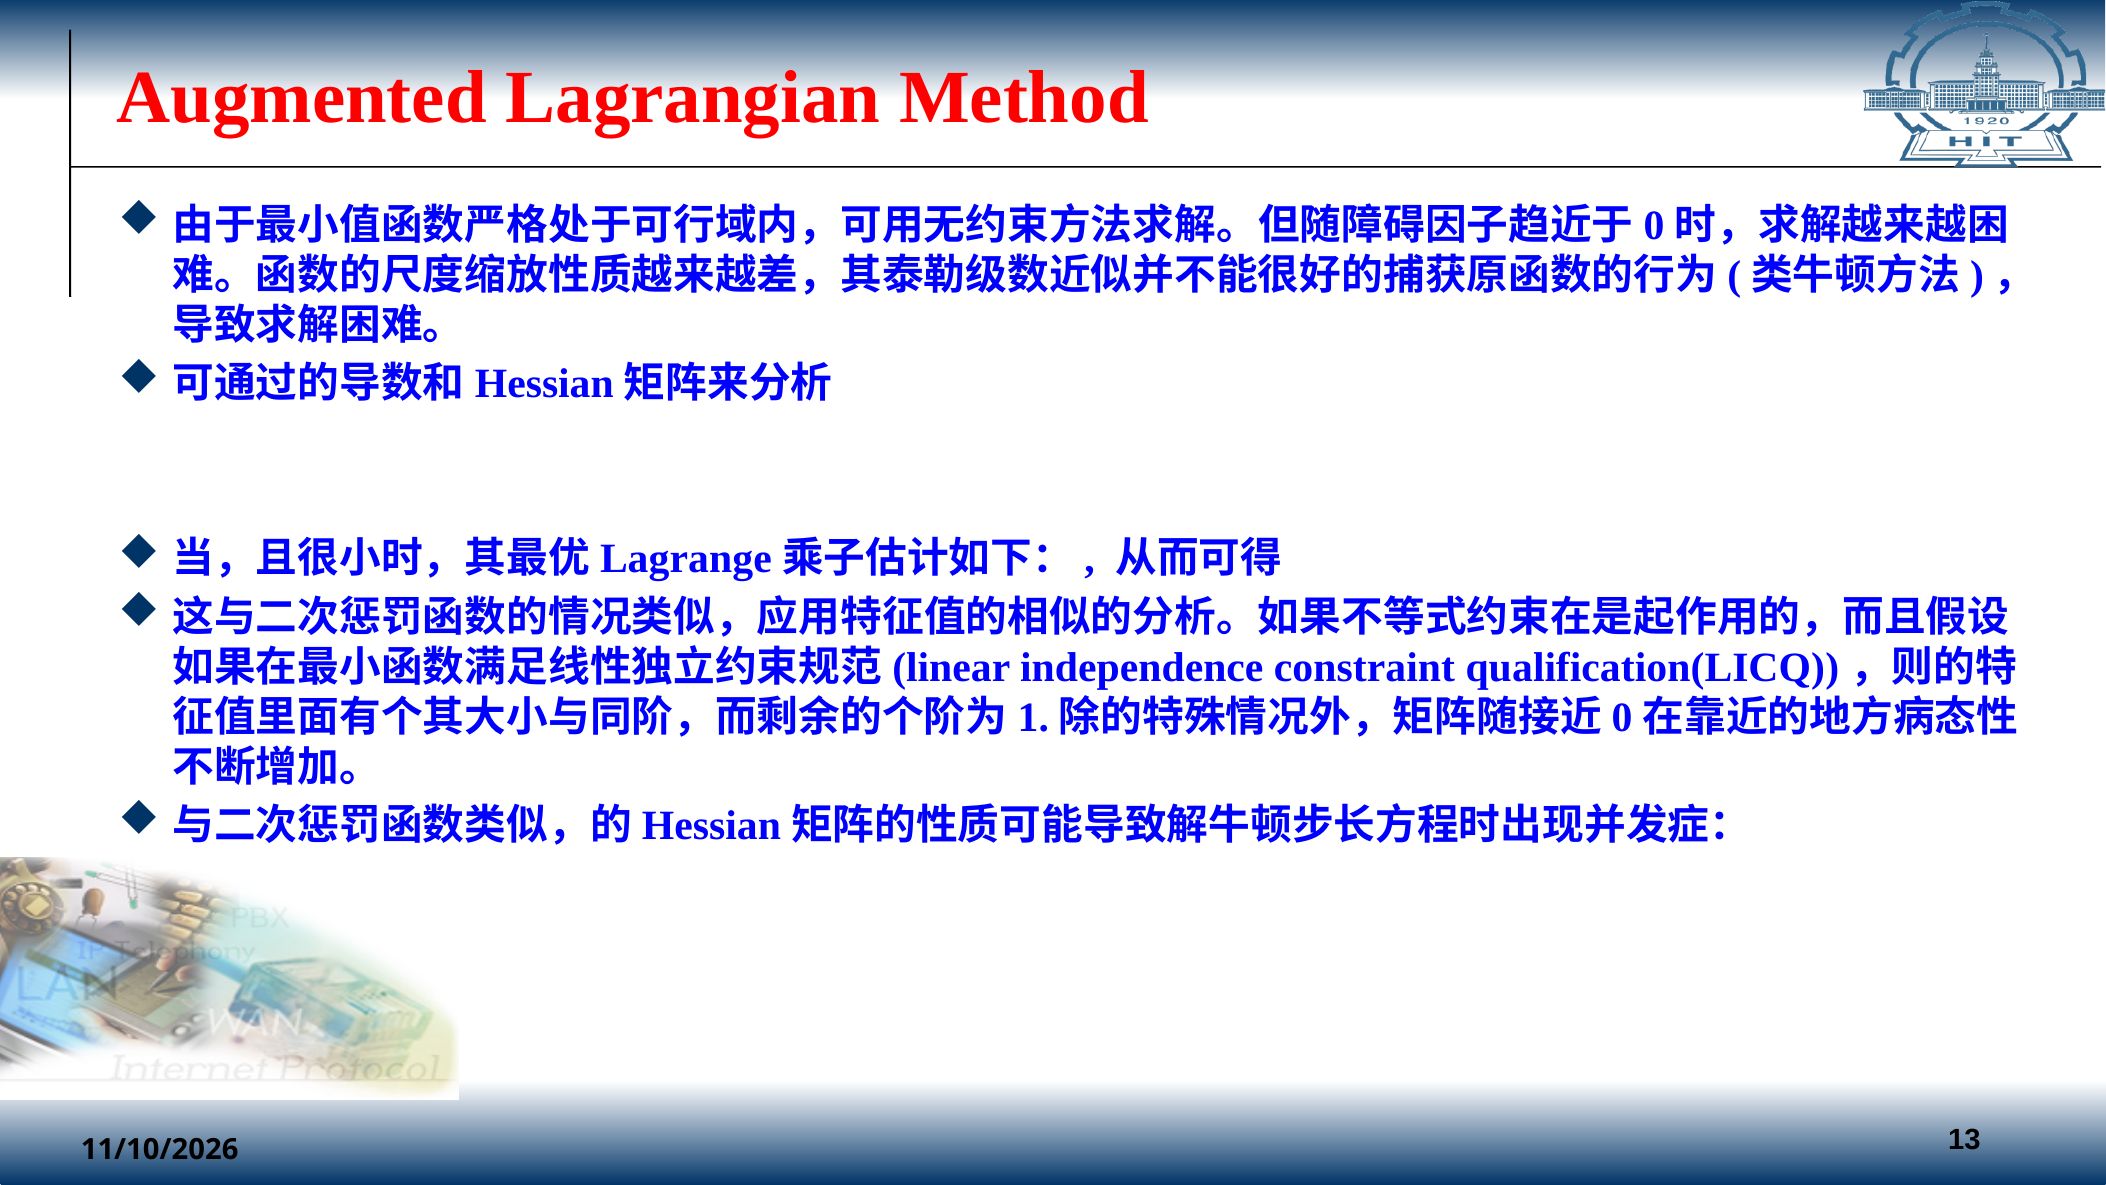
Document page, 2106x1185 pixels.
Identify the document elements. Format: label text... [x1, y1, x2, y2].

title Augmented Lagrangian Method [101, 29, 1941, 155]
picture [0, 857, 459, 1100]
picture [1863, 1, 2106, 167]
